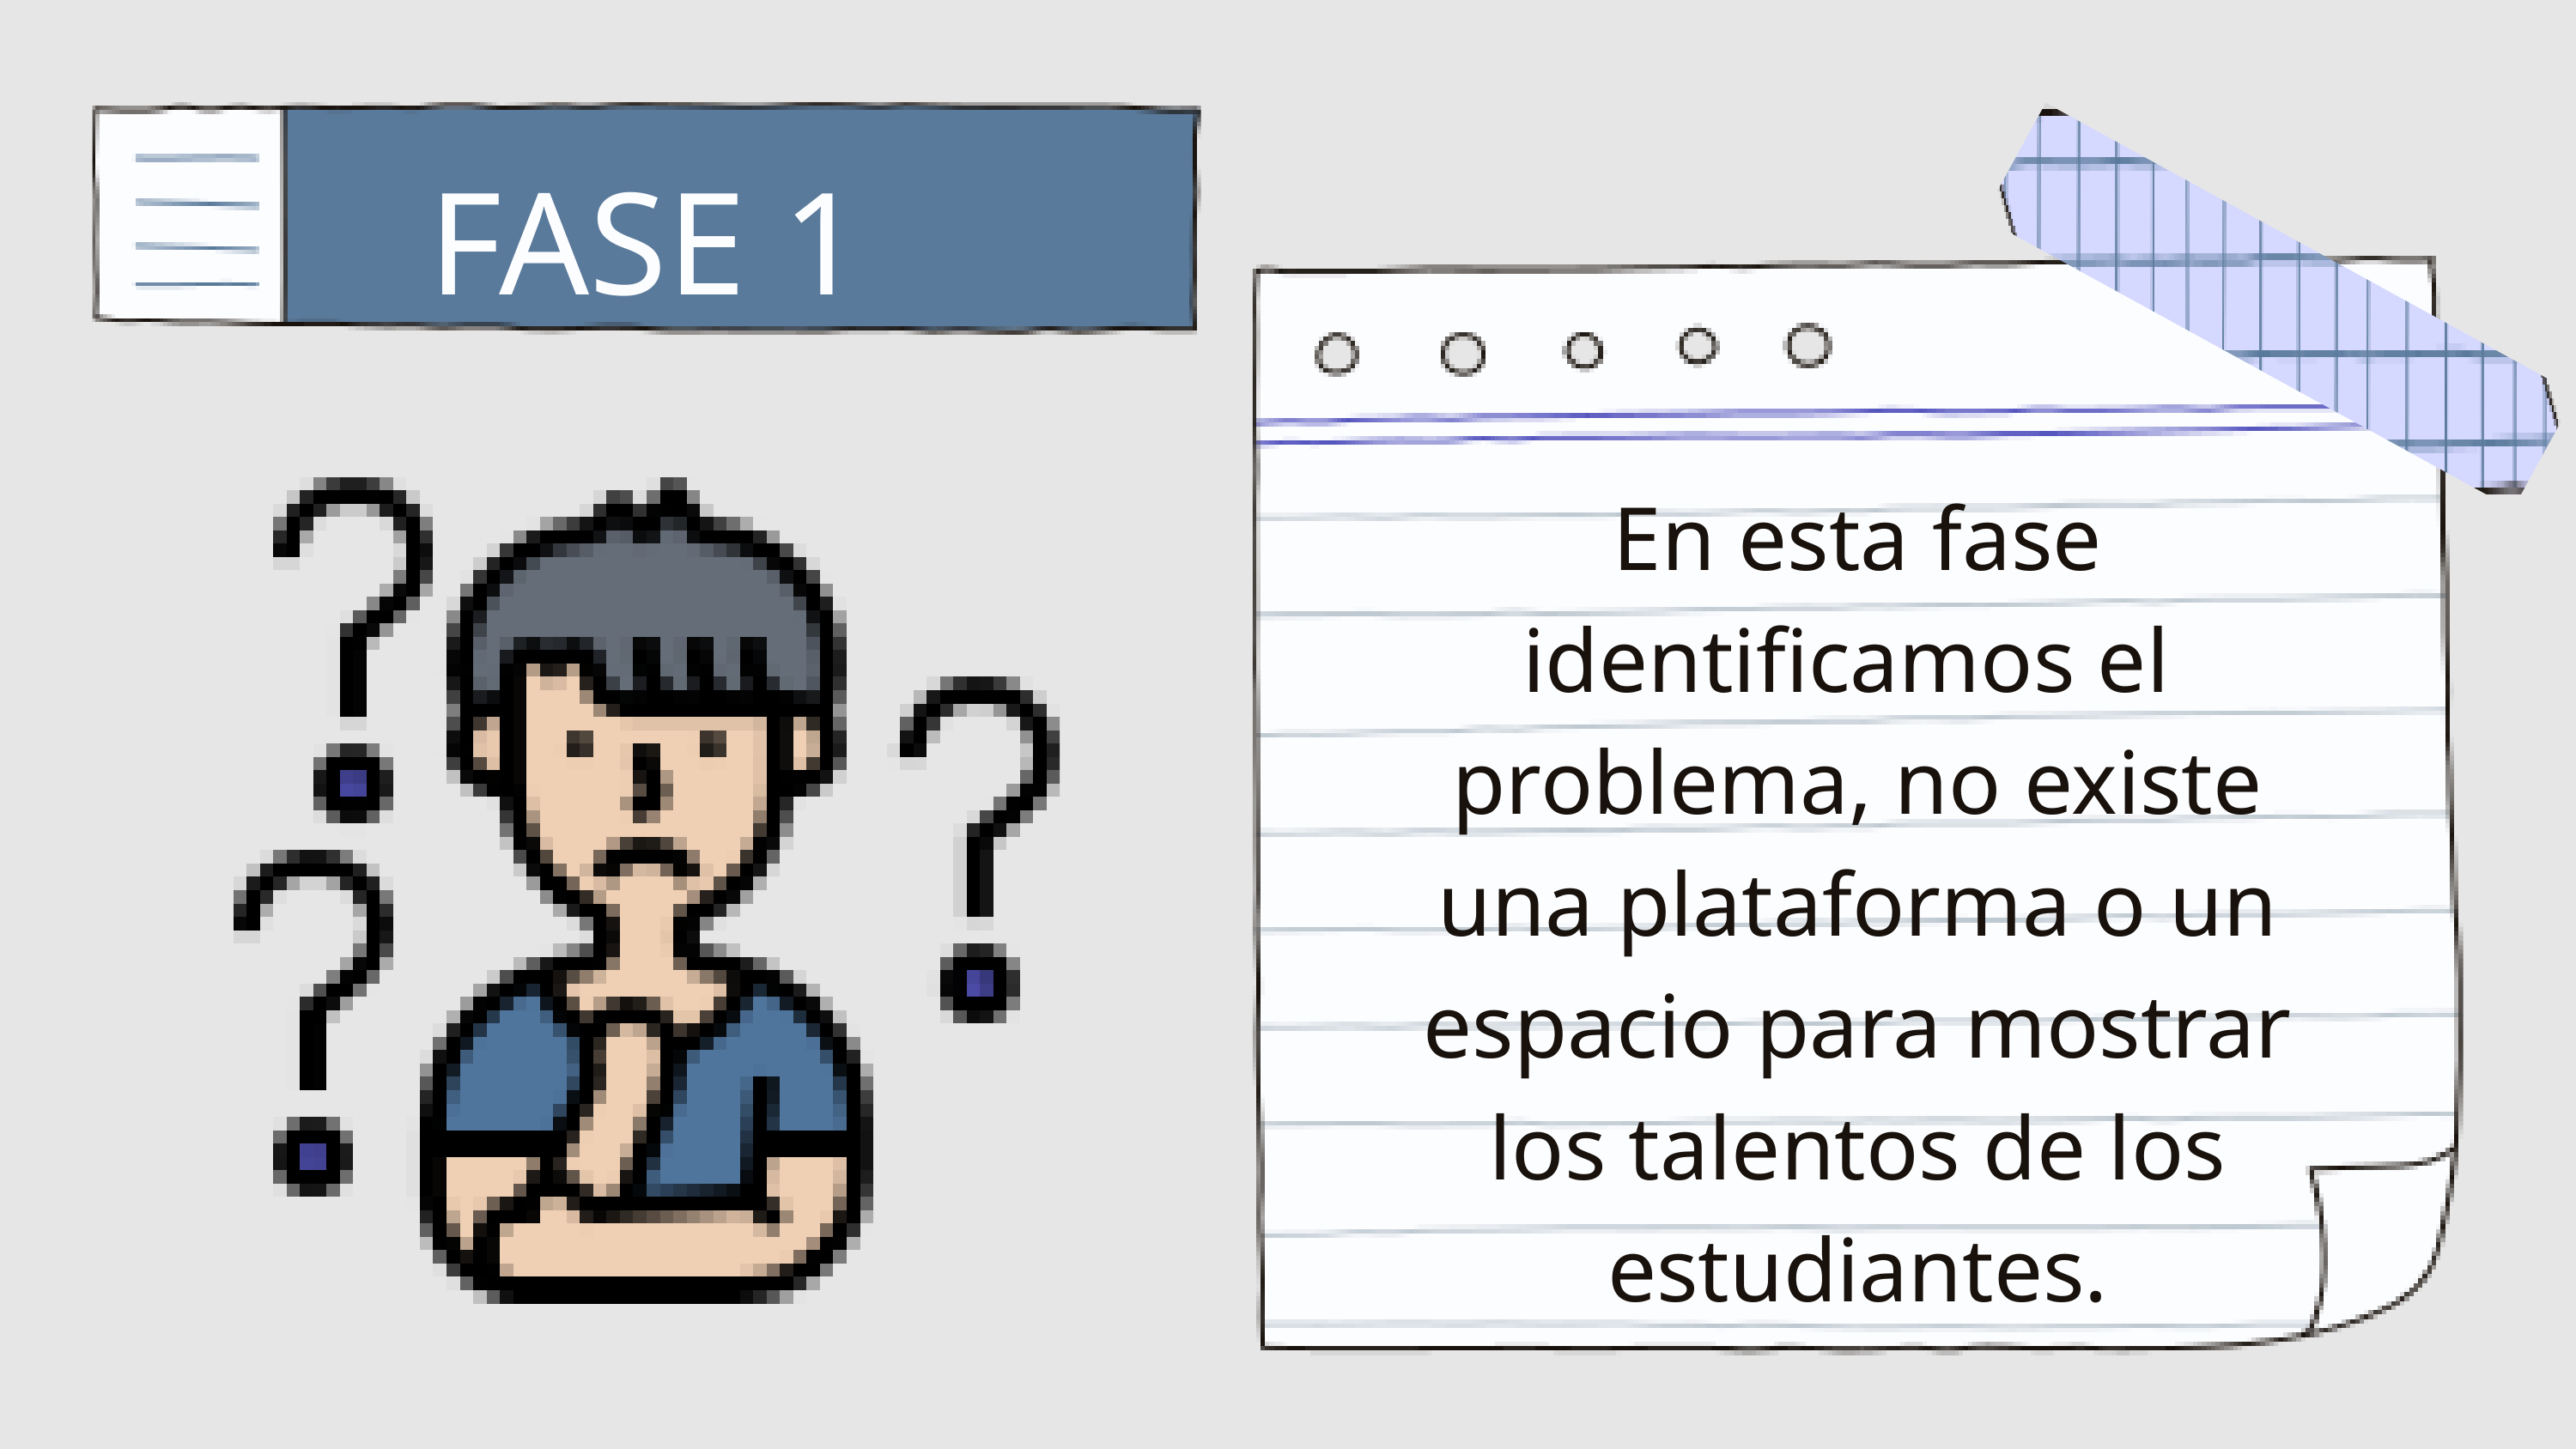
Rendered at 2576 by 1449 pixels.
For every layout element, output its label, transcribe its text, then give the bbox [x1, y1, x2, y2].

text_box [234, 477, 1060, 1304]
text_box FASE 1 [358, 125, 935, 324]
text_box En esta fase identificamos el problema, no existe una plataforma o un espacio para mostrar los talentos de los estudiantes. [1383, 465, 2333, 1320]
text_box [1983, 102, 2576, 509]
text_box [92, 102, 1201, 335]
text_box [1252, 256, 2464, 1355]
